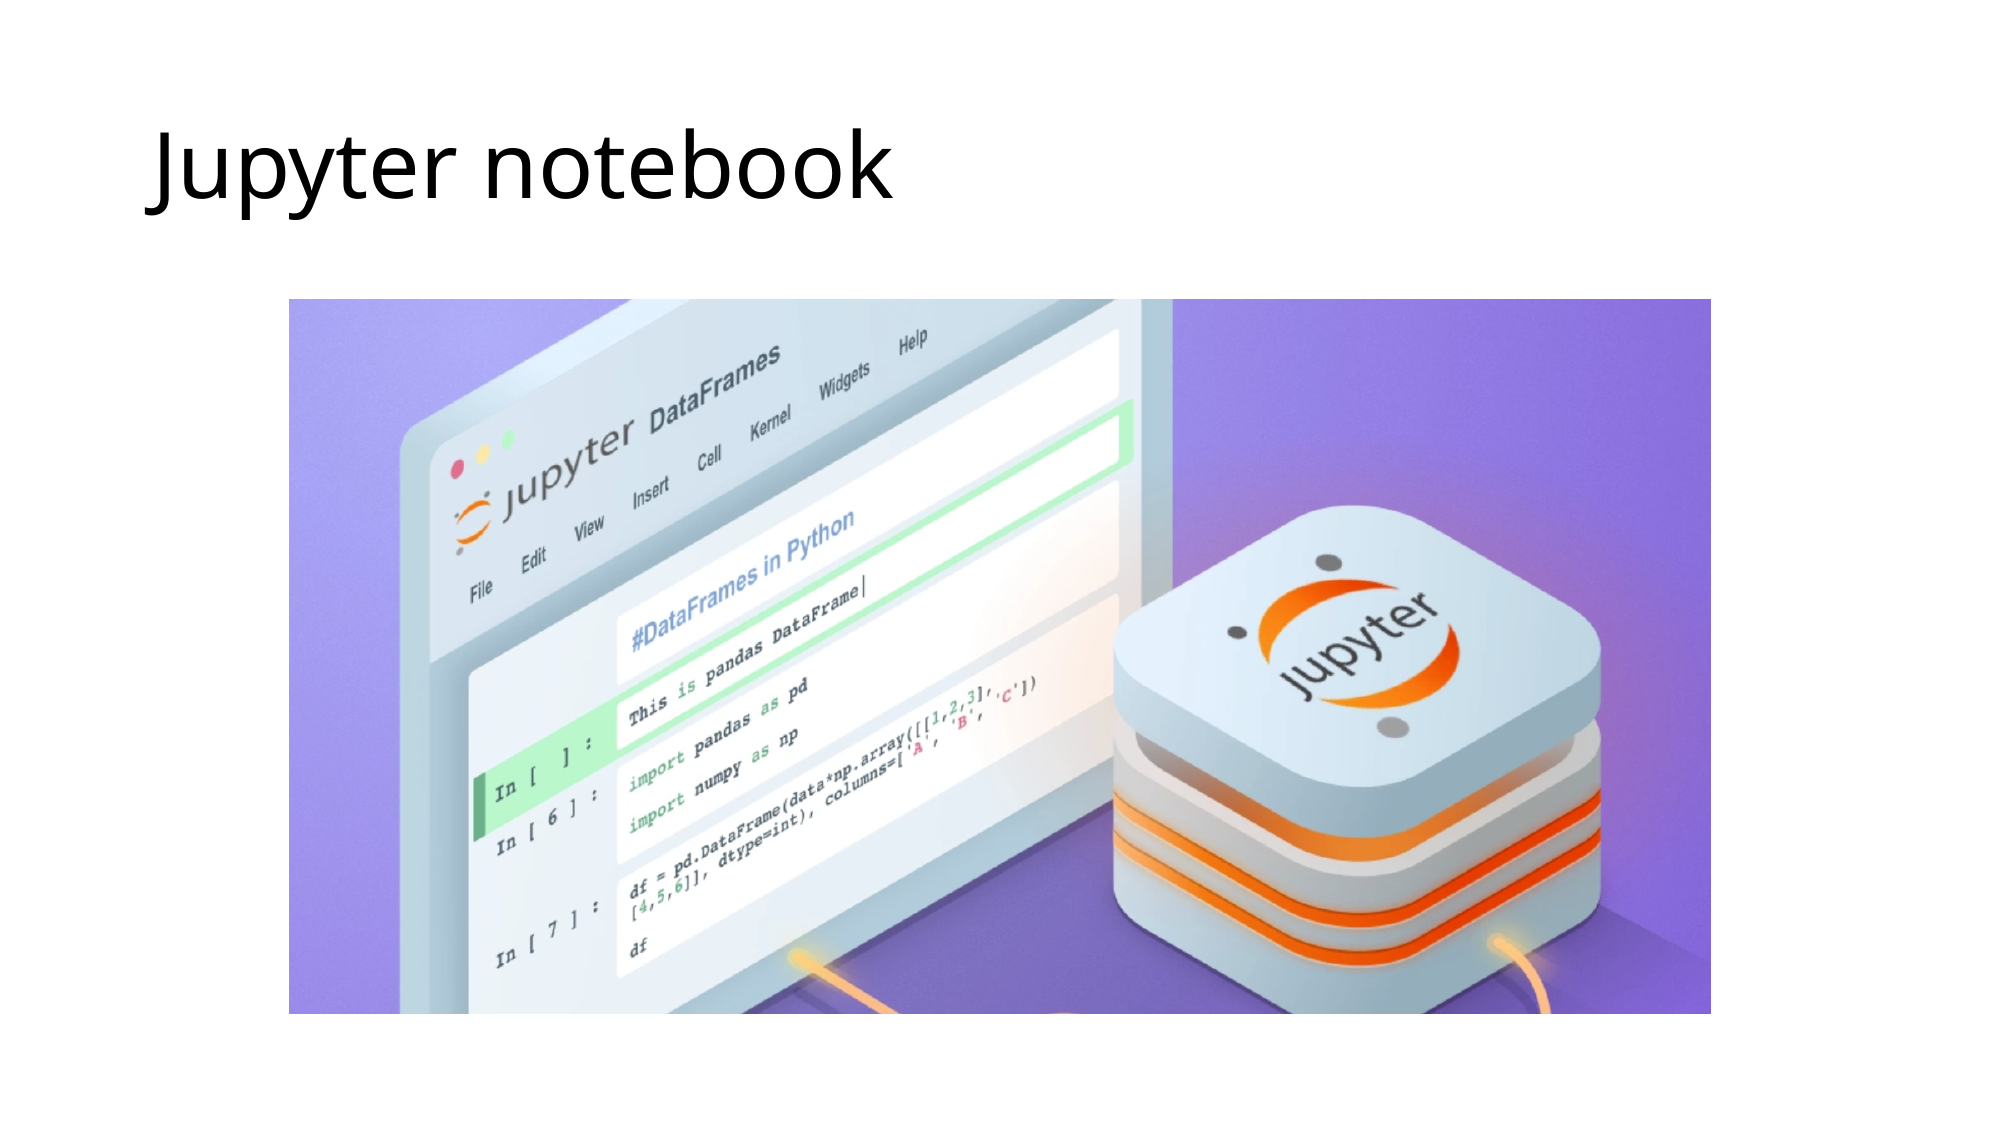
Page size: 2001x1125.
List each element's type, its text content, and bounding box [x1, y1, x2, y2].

title Jupyter notebook [137, 59, 1863, 278]
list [289, 299, 1711, 1014]
